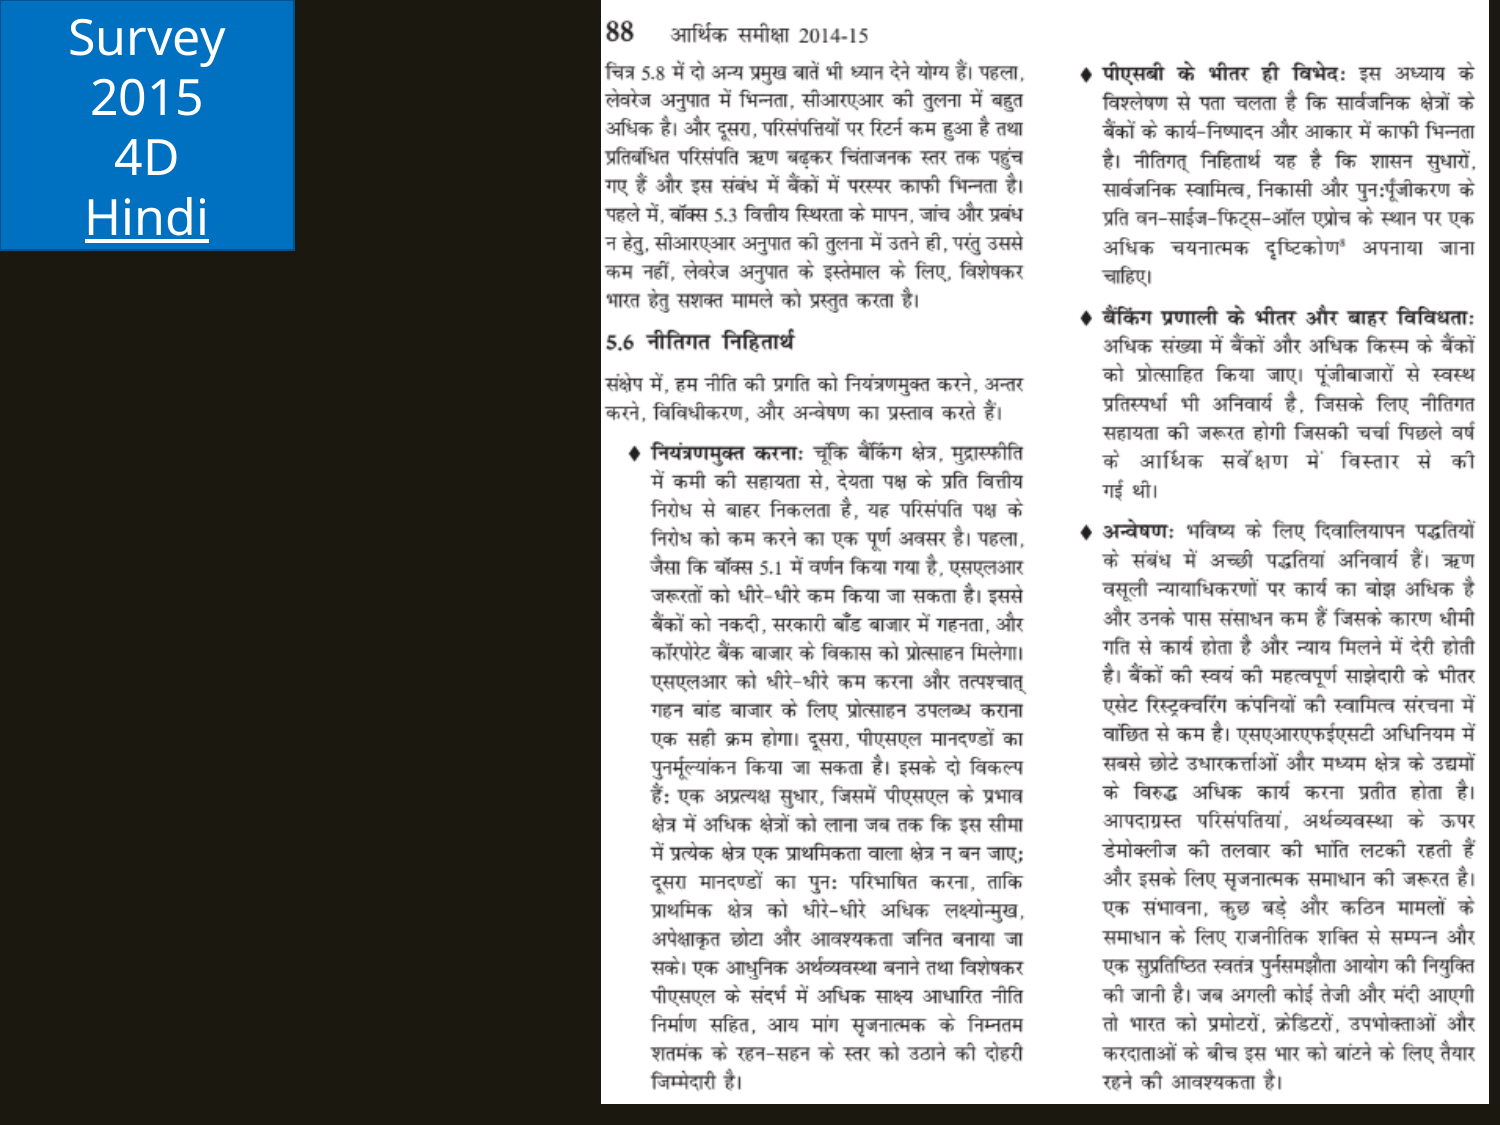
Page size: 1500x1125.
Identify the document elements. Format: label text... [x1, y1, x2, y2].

text_box Survey 2015 4D Hindi [0, 0, 295, 251]
picture [601, 0, 1489, 1104]
